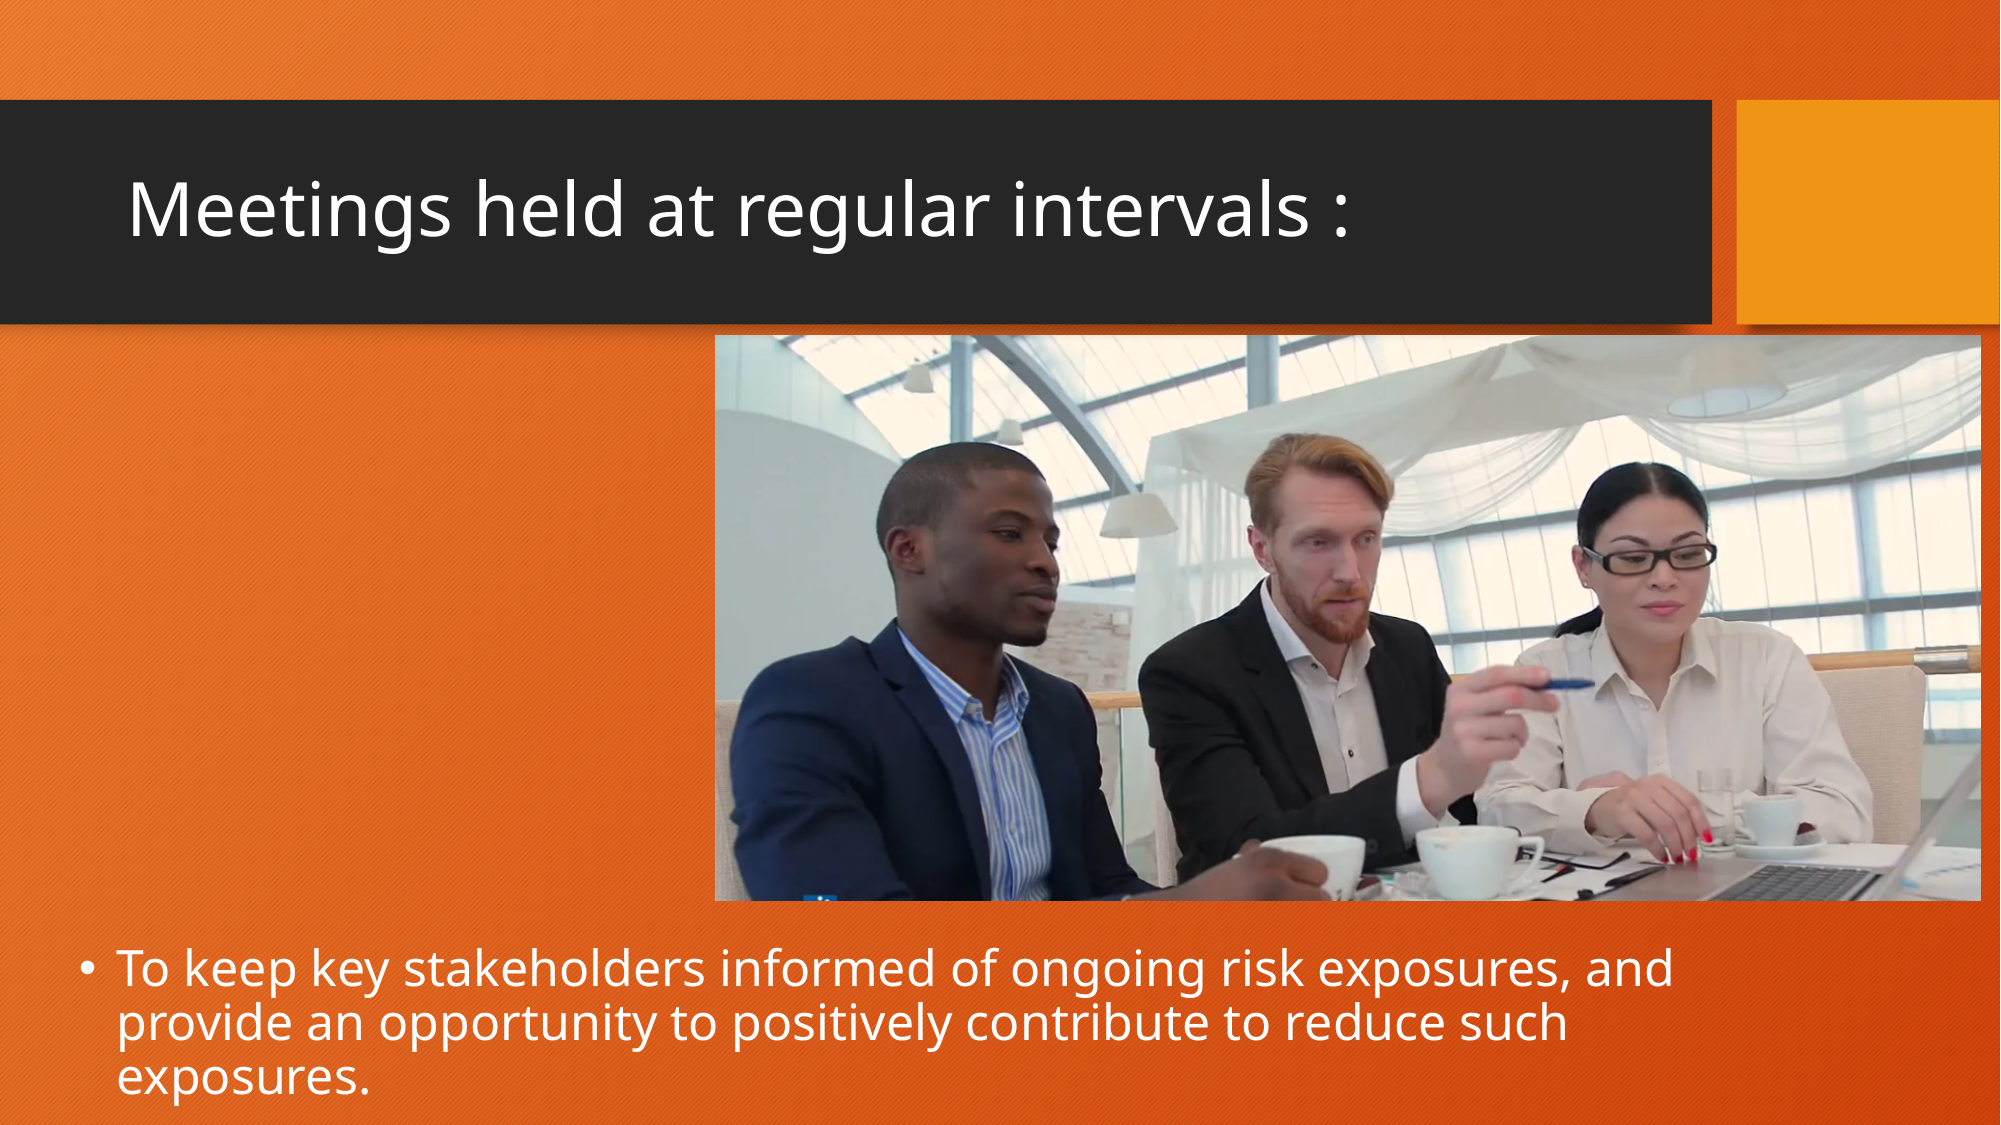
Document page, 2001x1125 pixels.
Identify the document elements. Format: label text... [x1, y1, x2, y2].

list To keep key stakeholders informed of ongoing risk exposures, and provide an opportunity to positively contribute to reduce such exposures. [63, 935, 1843, 1125]
picture [0, 325, 2000, 901]
title Meetings held at regular intervals : [111, 123, 1689, 301]
